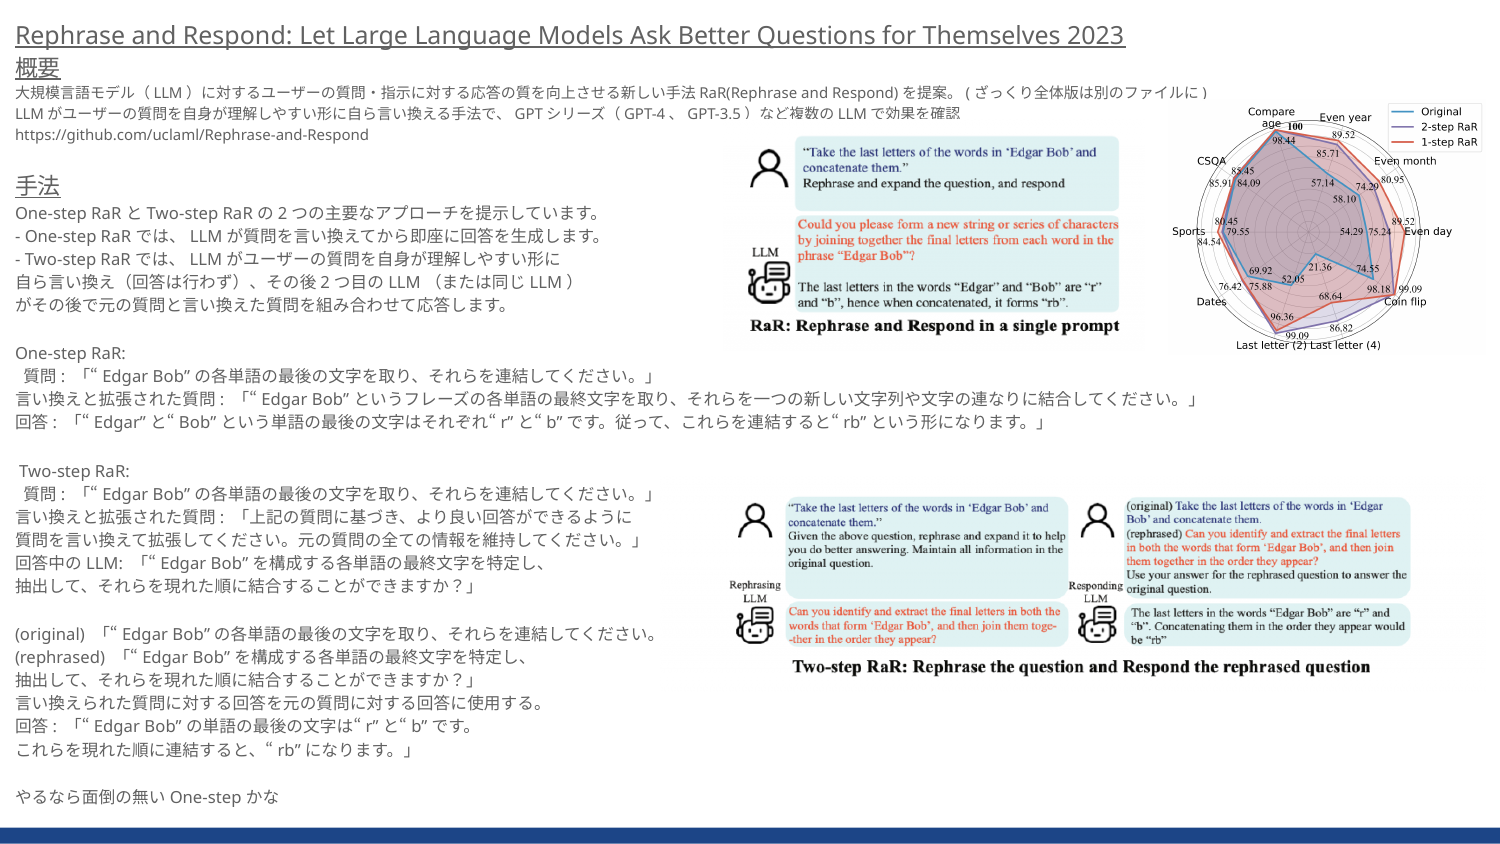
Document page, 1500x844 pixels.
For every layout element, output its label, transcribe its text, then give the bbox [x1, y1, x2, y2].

picture [660, 476, 1486, 693]
list Rephrase and Respond: Let Large Language Models Ask Better Questions for Themselves 2023 概要 大規模言語モデル（LLM）に対するユーザーの質問・指示に対する応答の質を向上させる新しい手法RaR(Rephrase and Respond)を提案。(ざっくり全体版は別のファイルに) LLMがユーザーの質問を自身が理解しやすい形に自ら言い換える手法で、GPTシリーズ（GPT-4、GPT-3.5）など複数のLLMで効果を確認 https://github.com/uclaml/Rephrase-and-Respond 手法 One-step RaRとTwo-step RaRの2つの主要なアプローチを提示しています。 - One-step RaRでは、LLMが質問を言い換えてから即座に回答を生成します。 - Two-step RaRでは、LLMがユーザーの質問を自身が理解しやすい形に 自ら言い換え（回答は行わず）、その後2つ目のLLM（または同じLLM） がその後で元の質問と言い換えた質問を組み合わせて応答します。 One-step RaR: 質問: 「“Edgar Bob”の各単語の最後の文字を取り、それらを連結してください。」 言い換えと拡張された質問: 「“Edgar Bob”というフレーズの各単語の最終文字を取り、それらを一つの新しい文字列や文字の連なりに結合してください。」 回答: 「“Edgar”と“Bob”という単語の最後の文字はそれぞれ“r”と“b”です。従って、これらを連結すると“rb”という形になります。」 Two-step RaR: 質問: 「“Edgar Bob”の各単語の最後の文字を取り、それらを連結してください。」 言い換えと拡張された質問: 「上記の質問に基づき、より良い回答ができるように 質問を言い換えて拡張してください。元の質問の全ての情報を維持してください。」 回答中のLLM: 「“Edgar Bob”を構成する各単語の最終文字を特定し、 抽出して、それらを現れた順に結合することができますか？」 (original) 「“Edgar Bob”の各単語の最後の文字を取り、それらを連結してください。」 (rephrased) 「“Edgar Bob”を構成する各単語の最終文字を特定し、 抽出して、それらを現れた順に結合することができますか？」 言い換えられた質問に対する回答を元の質問に対する回答に使用する。 回答: 「“Edgar Bob”の単語の最後の文字は“r”と“b”です。 これらを現れた順に連結すると、“rb”になります。」 やるなら面倒の無いOne-stepかな [0, 0, 1500, 829]
picture [1168, 99, 1486, 356]
picture [723, 119, 1145, 352]
